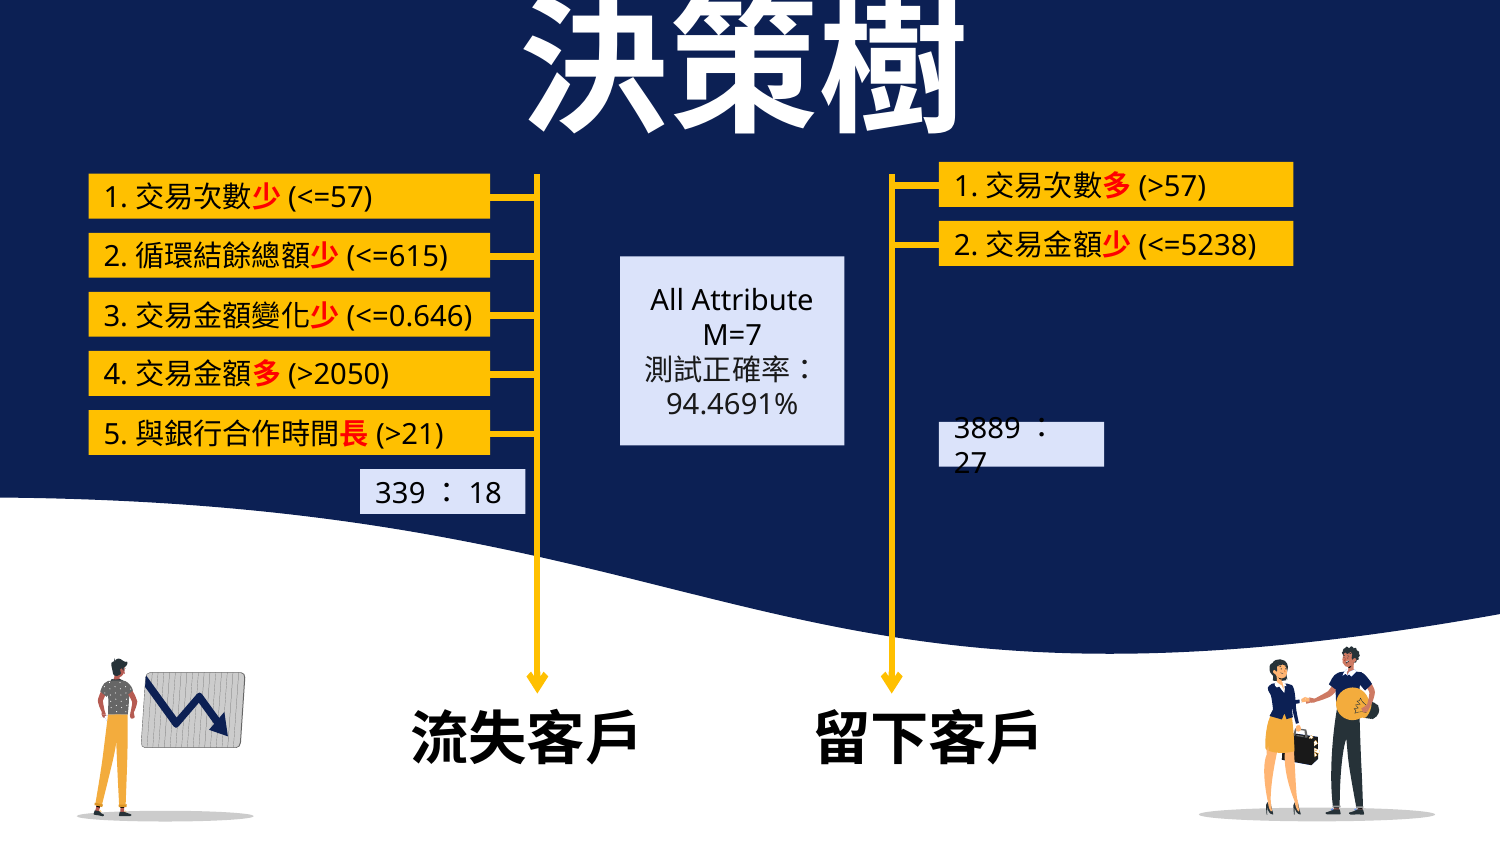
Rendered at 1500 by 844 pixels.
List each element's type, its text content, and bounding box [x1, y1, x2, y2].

text_box 5.與銀行合作時間長(>21) [88, 410, 491, 455]
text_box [76, 657, 255, 822]
text_box All Attribute M=7 測試正確率： 94.4691% [620, 256, 845, 446]
text_box 流失客戶 [395, 693, 680, 779]
text_box 3.交易金額變化少(<=0.646) [88, 291, 491, 337]
text_box 2.循環結餘總額少(<=615) [88, 232, 491, 278]
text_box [1198, 646, 1436, 822]
text_box 留下客戶 [797, 693, 1081, 779]
title 決策樹 [112, 20, 1376, 100]
text_box 339：18 [360, 469, 526, 514]
text_box 4.交易金額多(>2050) [88, 350, 491, 396]
text_box 1.交易次數少(<=57) [88, 173, 491, 219]
text_box 2.交易金額少(<=5238) [938, 220, 1294, 266]
text_box 1.交易次數多(>57) [938, 161, 1294, 207]
text_box 3889：27 [938, 421, 1105, 467]
